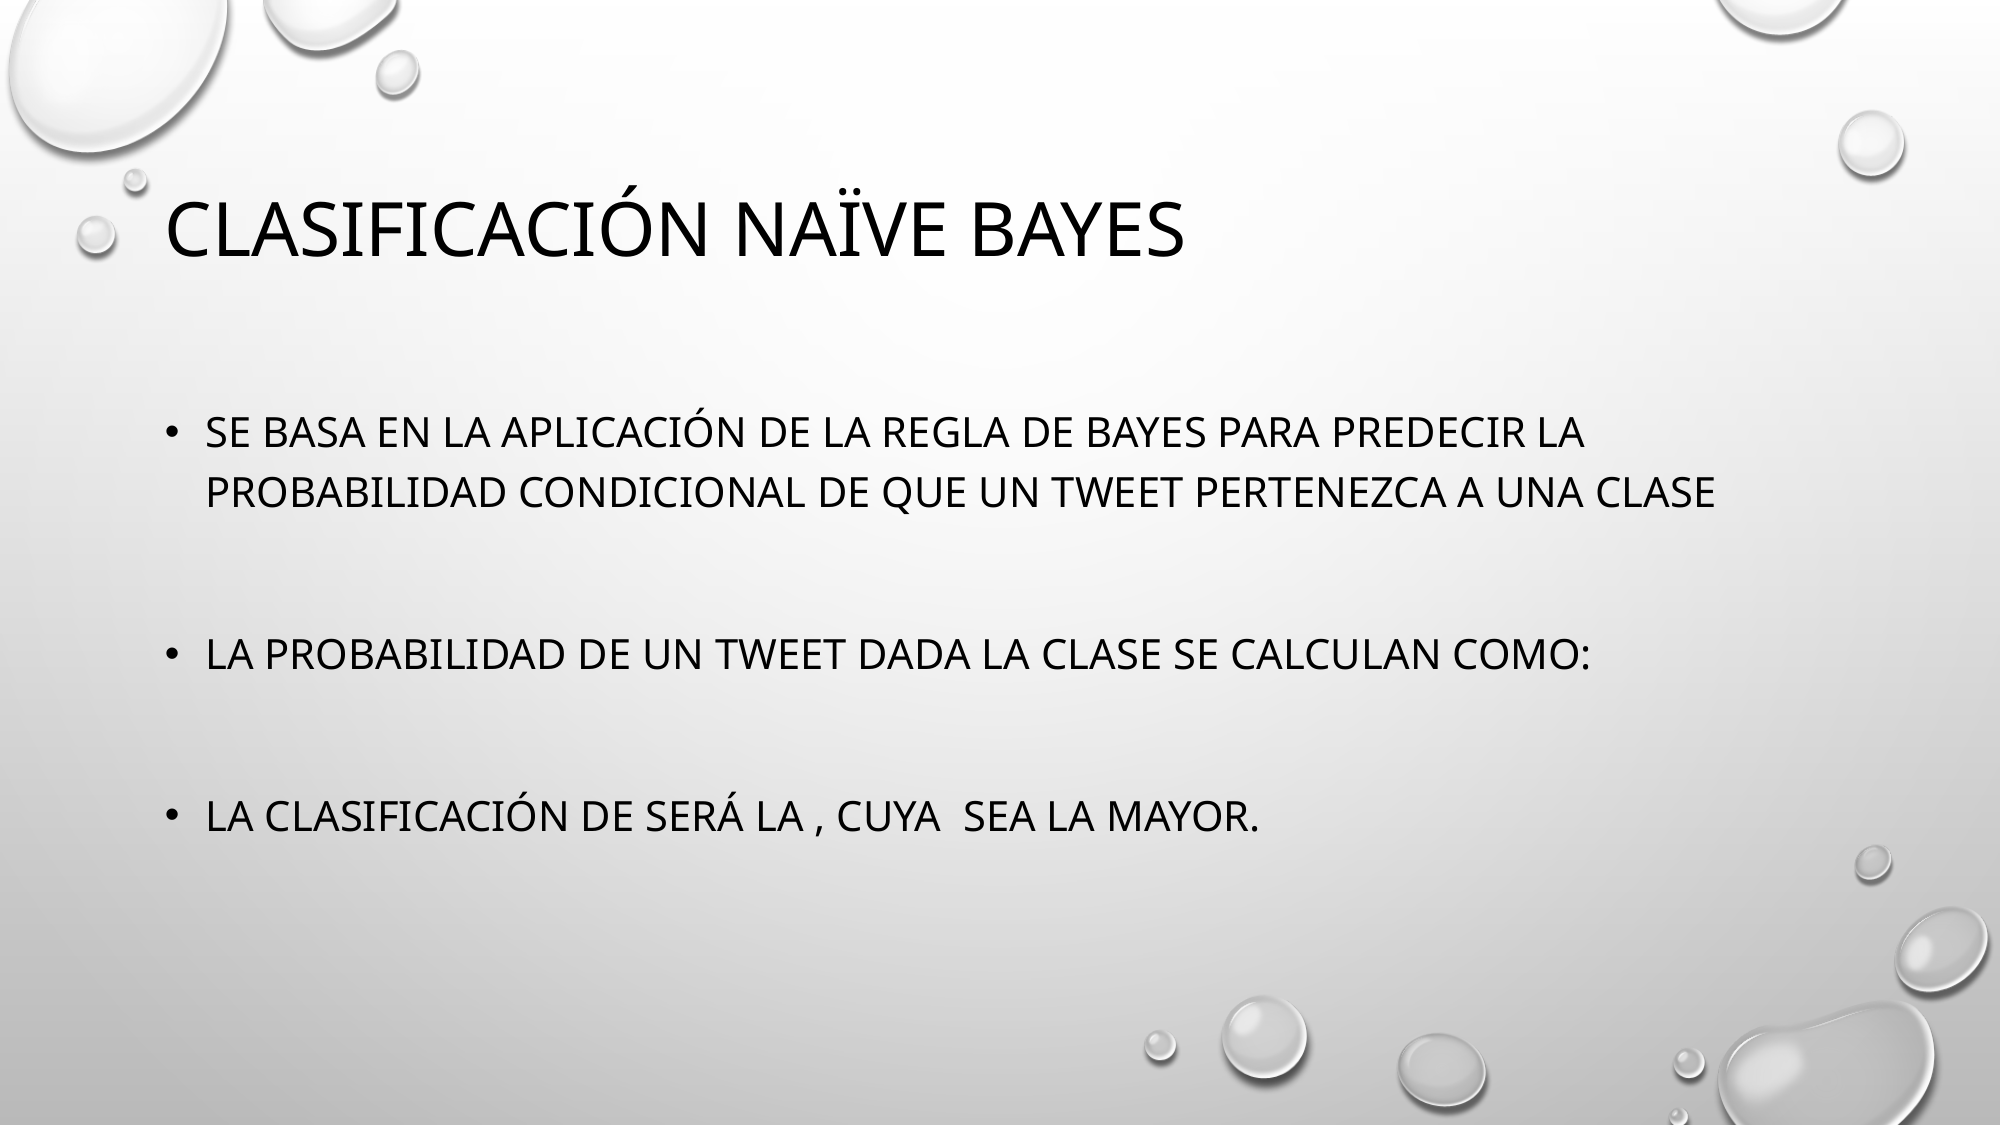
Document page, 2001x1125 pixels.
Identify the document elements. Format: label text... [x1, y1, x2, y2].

title Clasificación Naïve Bayes [149, 101, 1851, 364]
picture [0, 0, 2000, 1125]
